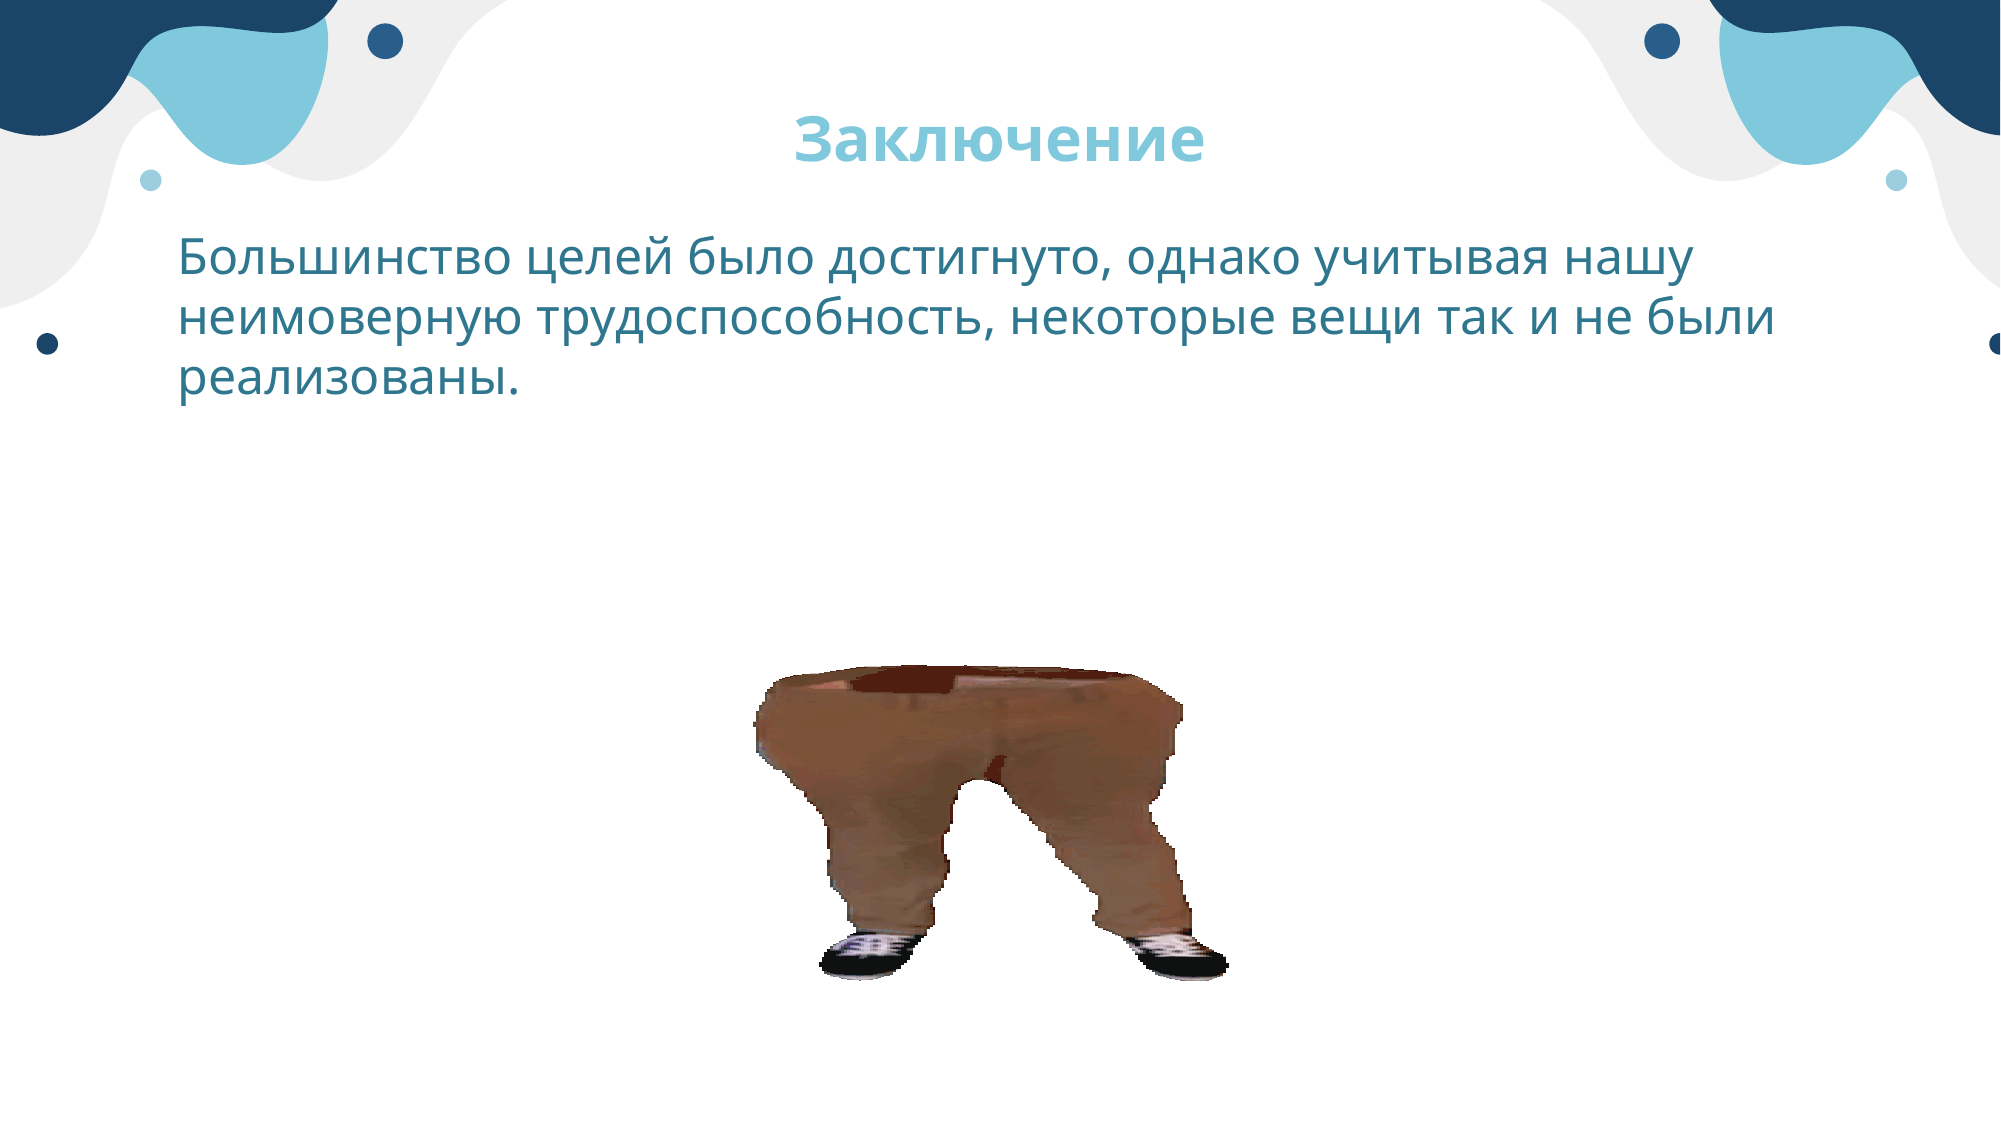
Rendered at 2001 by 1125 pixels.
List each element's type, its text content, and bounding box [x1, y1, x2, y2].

picture [317, 638, 1682, 1032]
title Заключение [118, 79, 1882, 205]
list Большинство целей было достигнуто, однако учитывая нашу неимоверную трудоспособность, некоторые вещи так и не были реализованы. [157, 204, 1843, 895]
